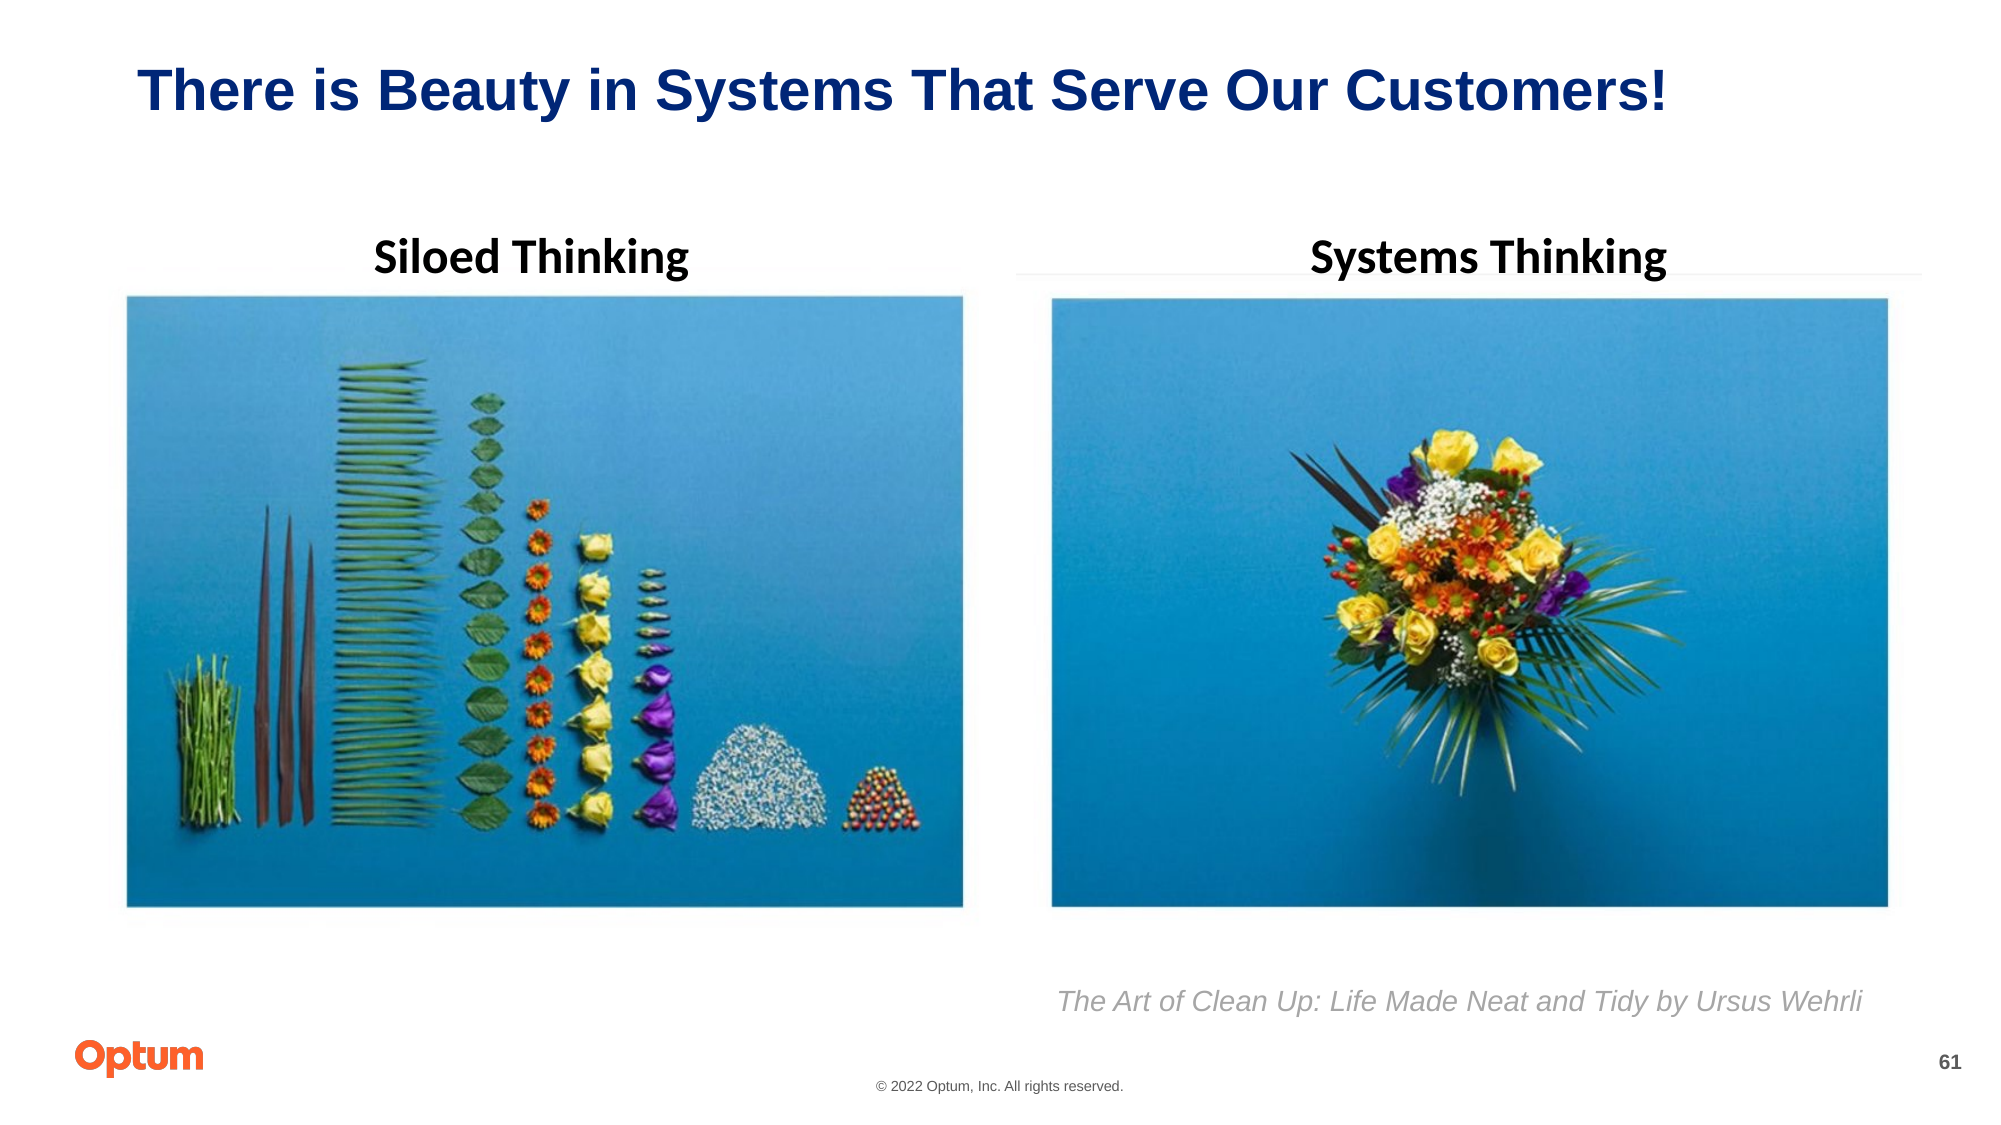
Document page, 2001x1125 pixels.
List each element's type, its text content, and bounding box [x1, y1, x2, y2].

picture [1016, 273, 1922, 920]
picture [90, 267, 997, 944]
text_box Systems Thinking [1295, 216, 1683, 273]
list The Art of Clean Up: Life Made Neat and Tidy by Ursus Wehrli [1056, 982, 1882, 1043]
title There is Beauty in Systems That Serve Our Customers! [137, 59, 1863, 278]
text_box Siloed Thinking [359, 216, 705, 267]
picture [75, 1040, 203, 1078]
